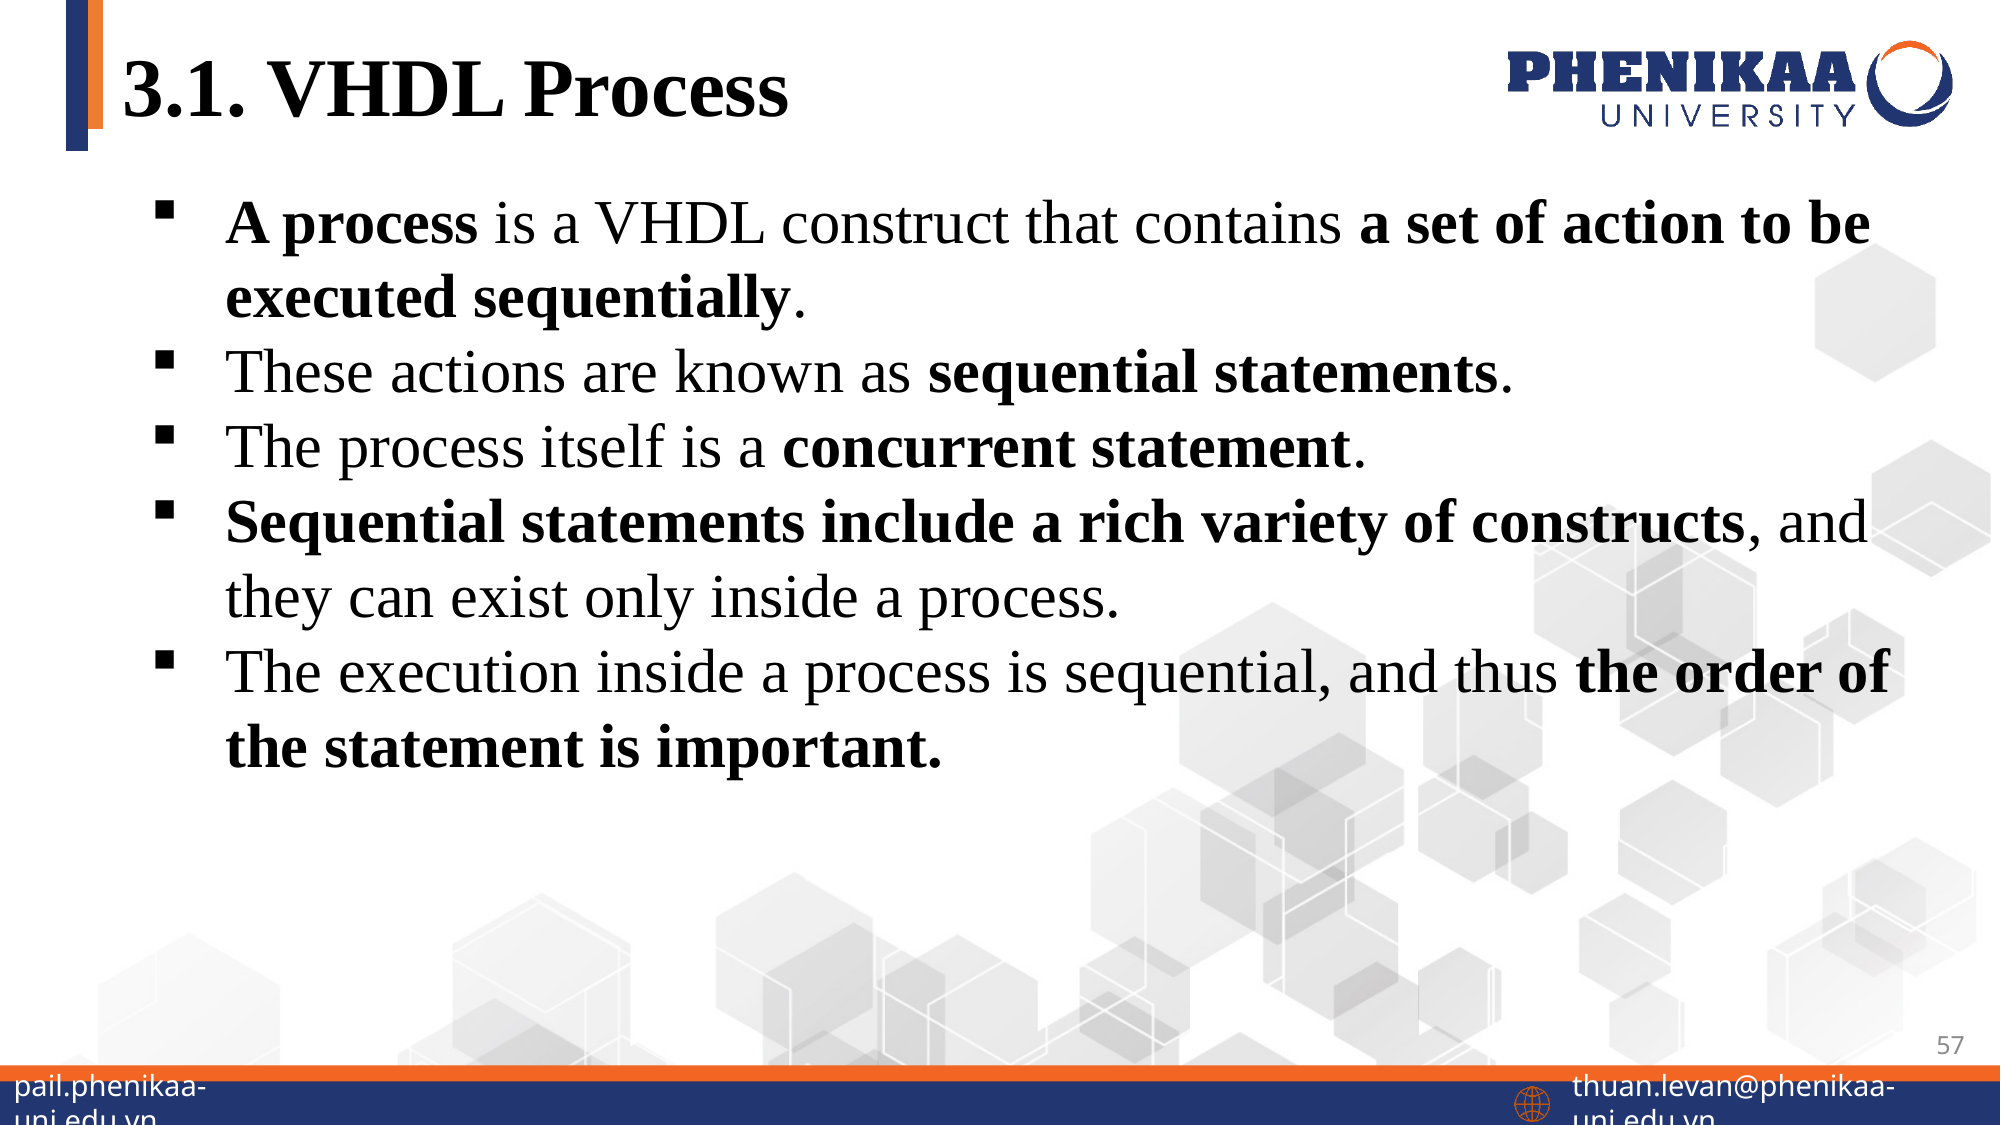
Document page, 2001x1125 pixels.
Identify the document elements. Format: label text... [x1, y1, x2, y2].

slide_number 57 [1529, 1016, 1980, 1077]
picture [0, 0, 2000, 1065]
title 3.1. VHDL Process [107, 37, 1948, 128]
text_box A process is a VHDL construct that contains a set of action to be executed sequentially. These actions are known as sequential statements. The process itself is a concurrent statement. Sequential statements include a rich variety of constructs, and they can exist only inside a process. The execution inside a process is sequential, and thus the order of the statement is important. [135, 173, 1933, 788]
